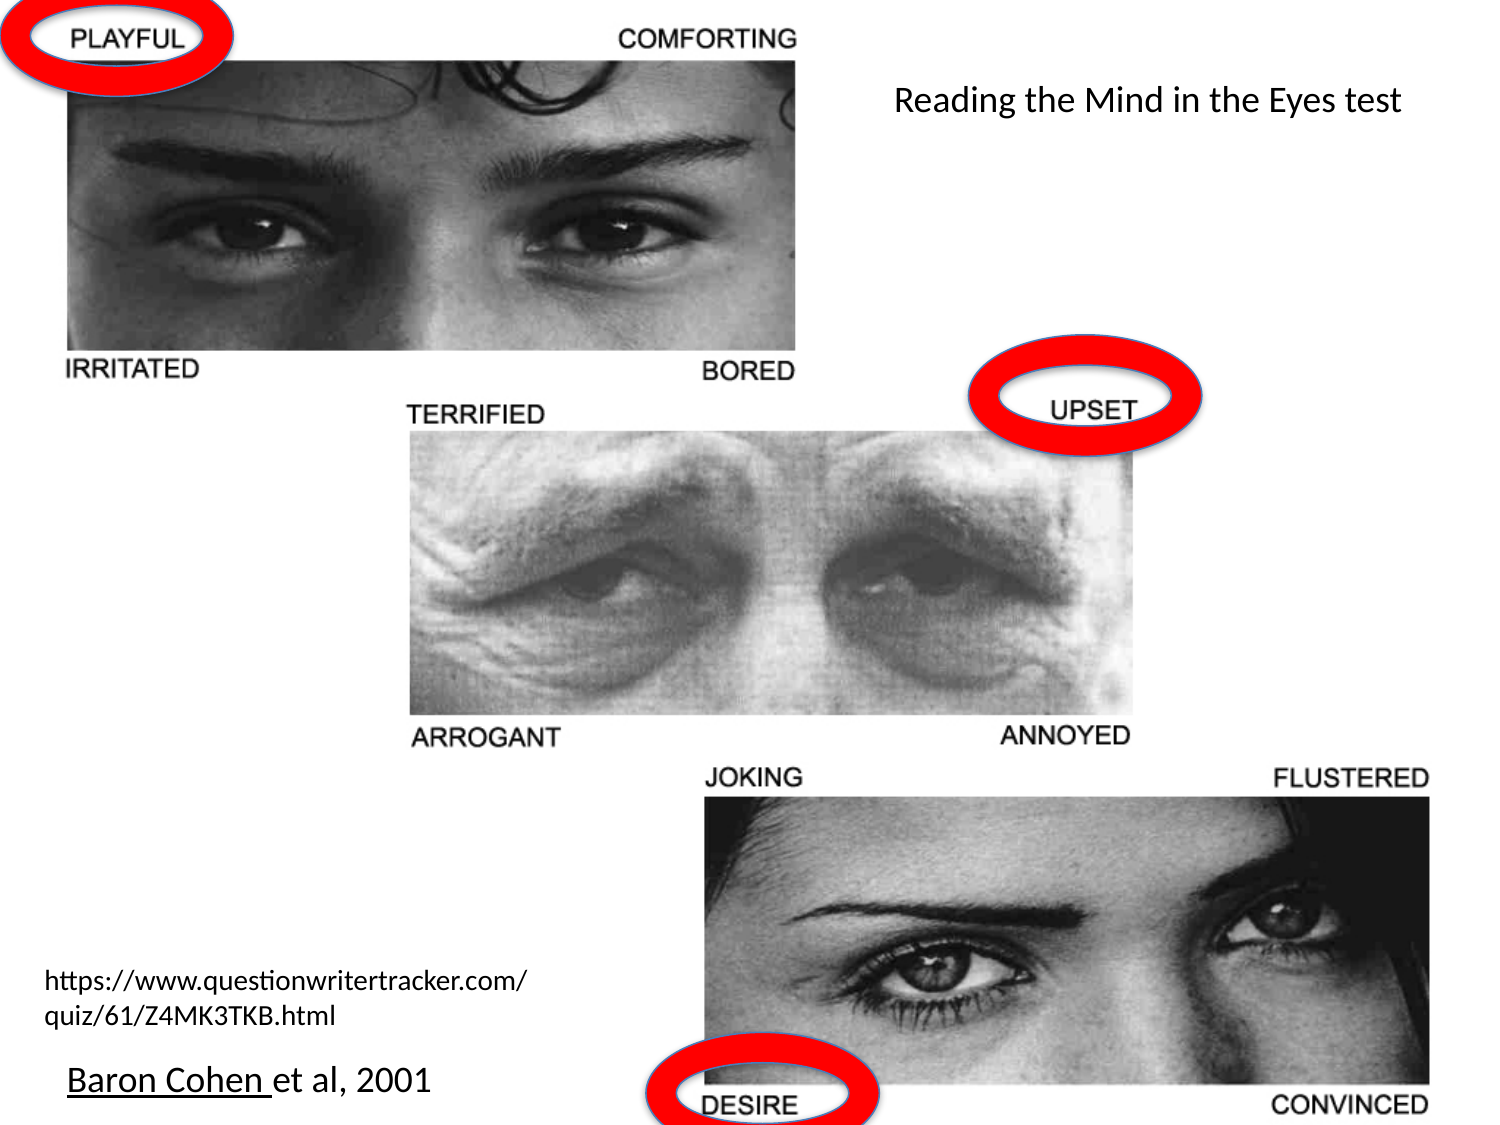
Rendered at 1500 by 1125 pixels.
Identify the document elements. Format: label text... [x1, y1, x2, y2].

picture [0, 0, 1500, 1125]
text_box [967, 334, 1203, 394]
text_box https://www.questionwritertracker.com/quiz/61/Z4MK3TKB.html [29, 953, 564, 1039]
text_box Reading the Mind in the Eyes test [879, 67, 1436, 128]
text_box Baron Cohen et al, 2001 [52, 1047, 510, 1108]
